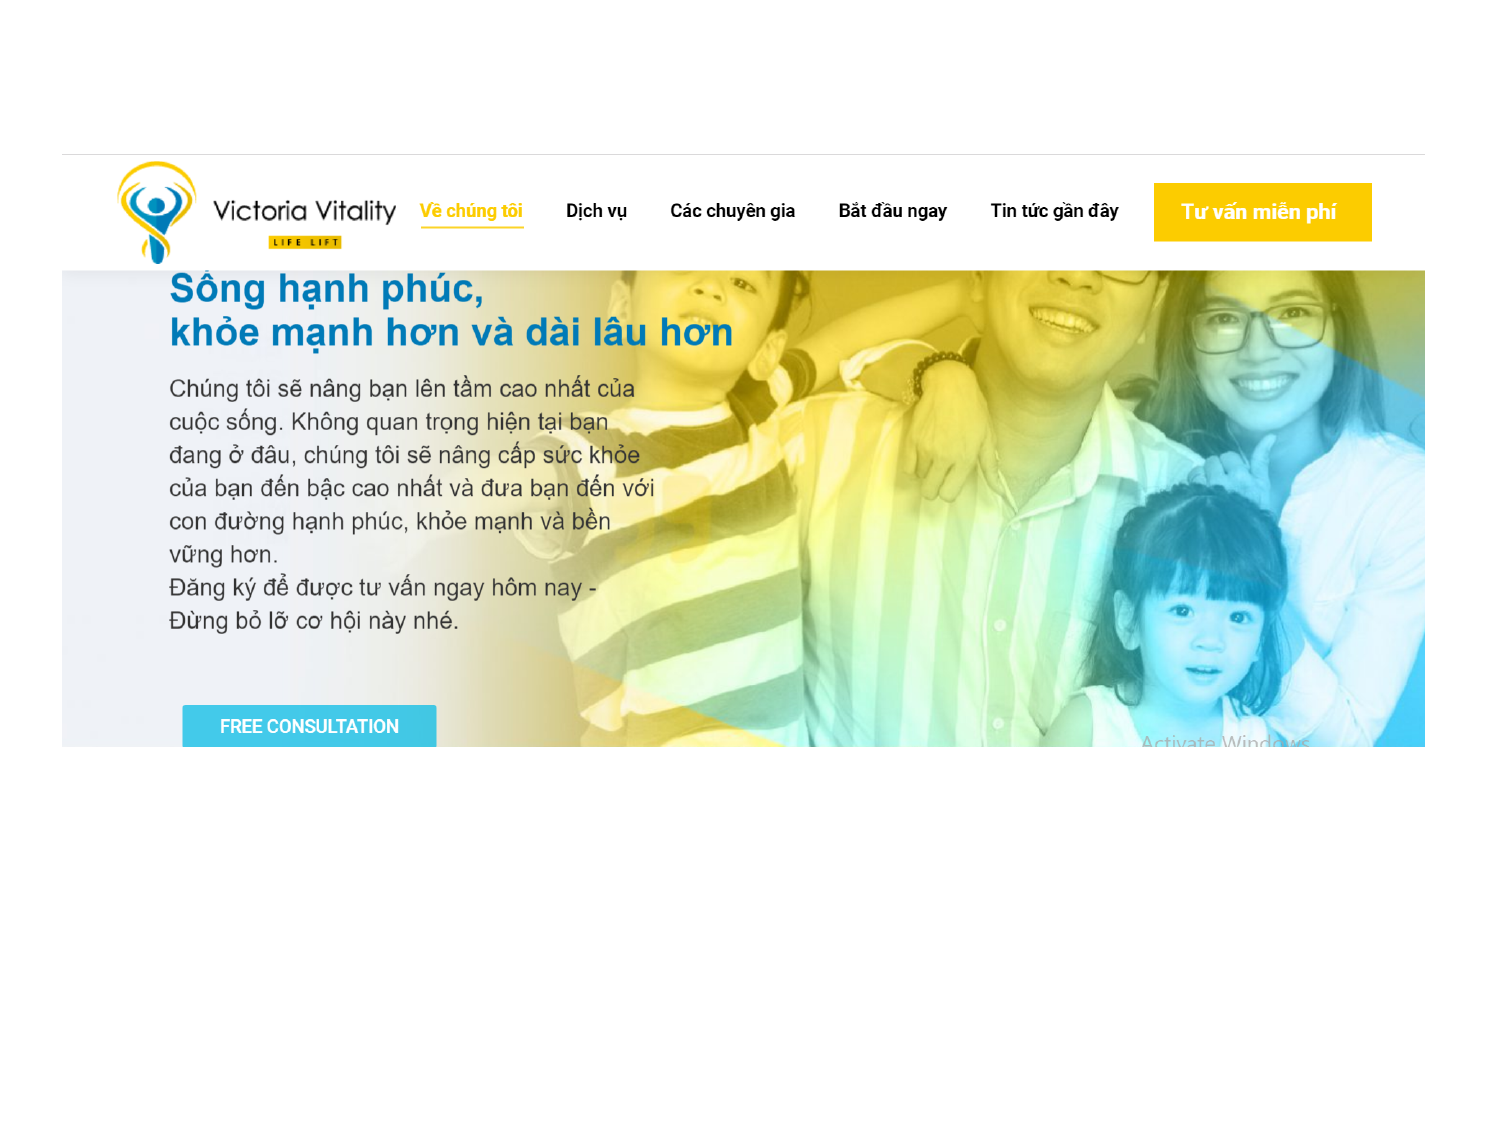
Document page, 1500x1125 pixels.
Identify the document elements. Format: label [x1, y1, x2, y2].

picture [62, 149, 1426, 748]
